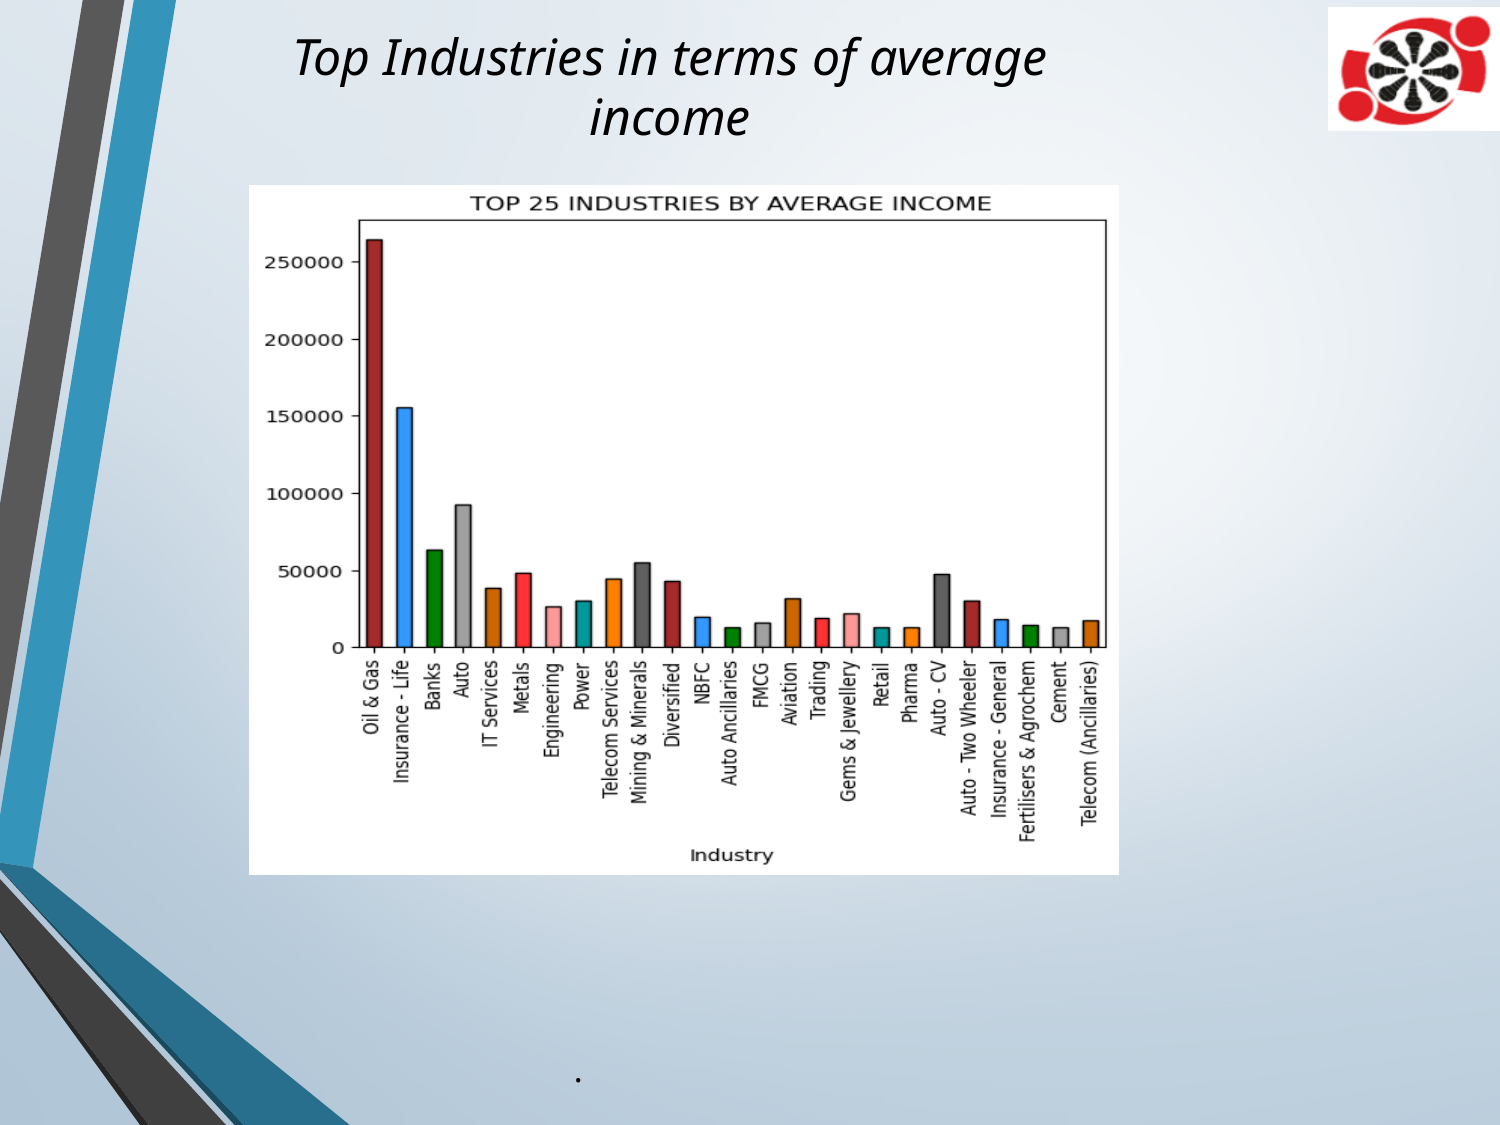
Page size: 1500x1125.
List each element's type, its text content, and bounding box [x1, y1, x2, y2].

picture [1328, 7, 1500, 131]
title Top Industries in terms of average income [194, 68, 1146, 153]
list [248, 185, 1120, 875]
list . [486, 982, 671, 1098]
